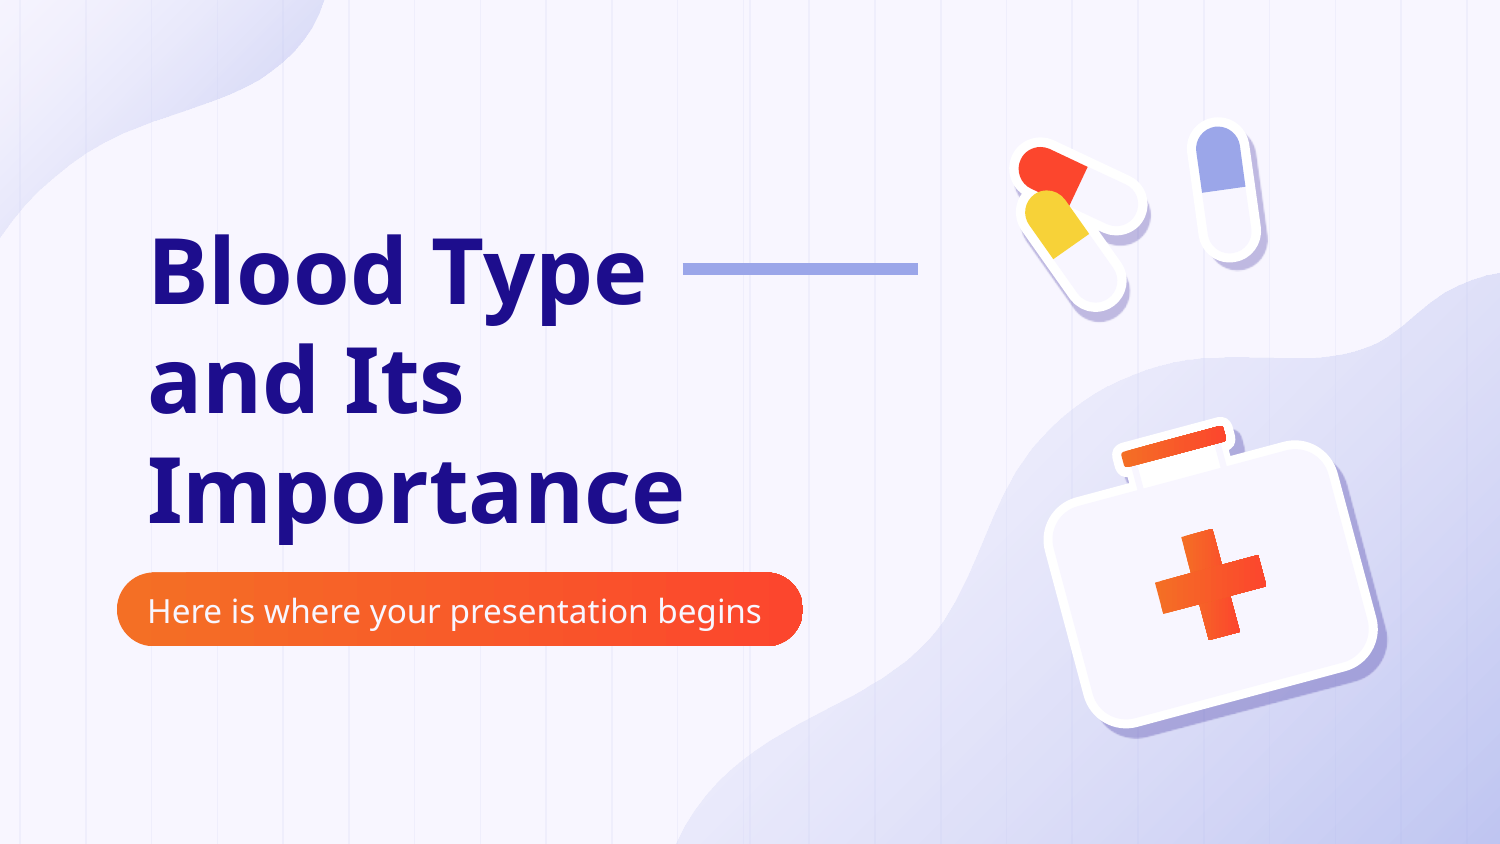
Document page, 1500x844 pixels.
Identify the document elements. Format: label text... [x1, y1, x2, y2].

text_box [1194, 126, 1254, 254]
subtitle Here is where your presentation begins [116, 589, 804, 629]
text_box [123, 572, 797, 589]
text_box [1062, 434, 1348, 695]
title Blood Type and Its Importance [116, 197, 1016, 445]
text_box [1015, 146, 1142, 303]
text_box [122, 629, 798, 647]
